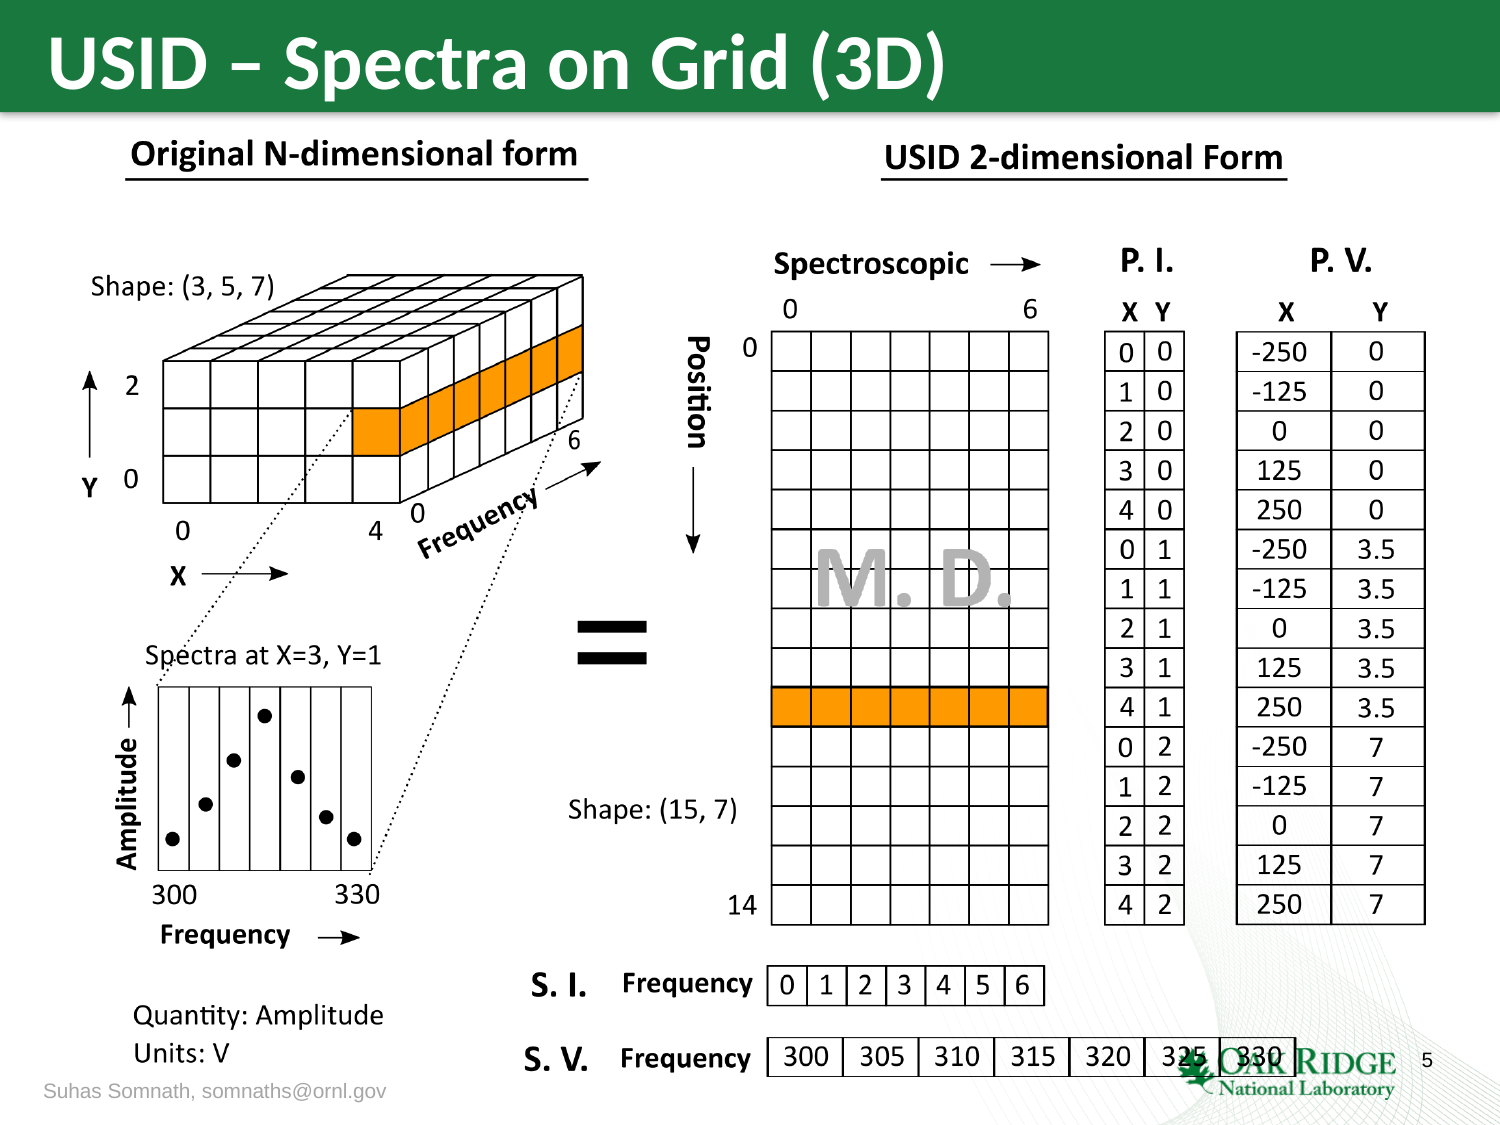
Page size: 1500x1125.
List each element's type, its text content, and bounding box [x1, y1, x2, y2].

title USID – Spectra on Grid (3D) [32, 17, 1463, 115]
picture [0, 113, 1500, 1125]
